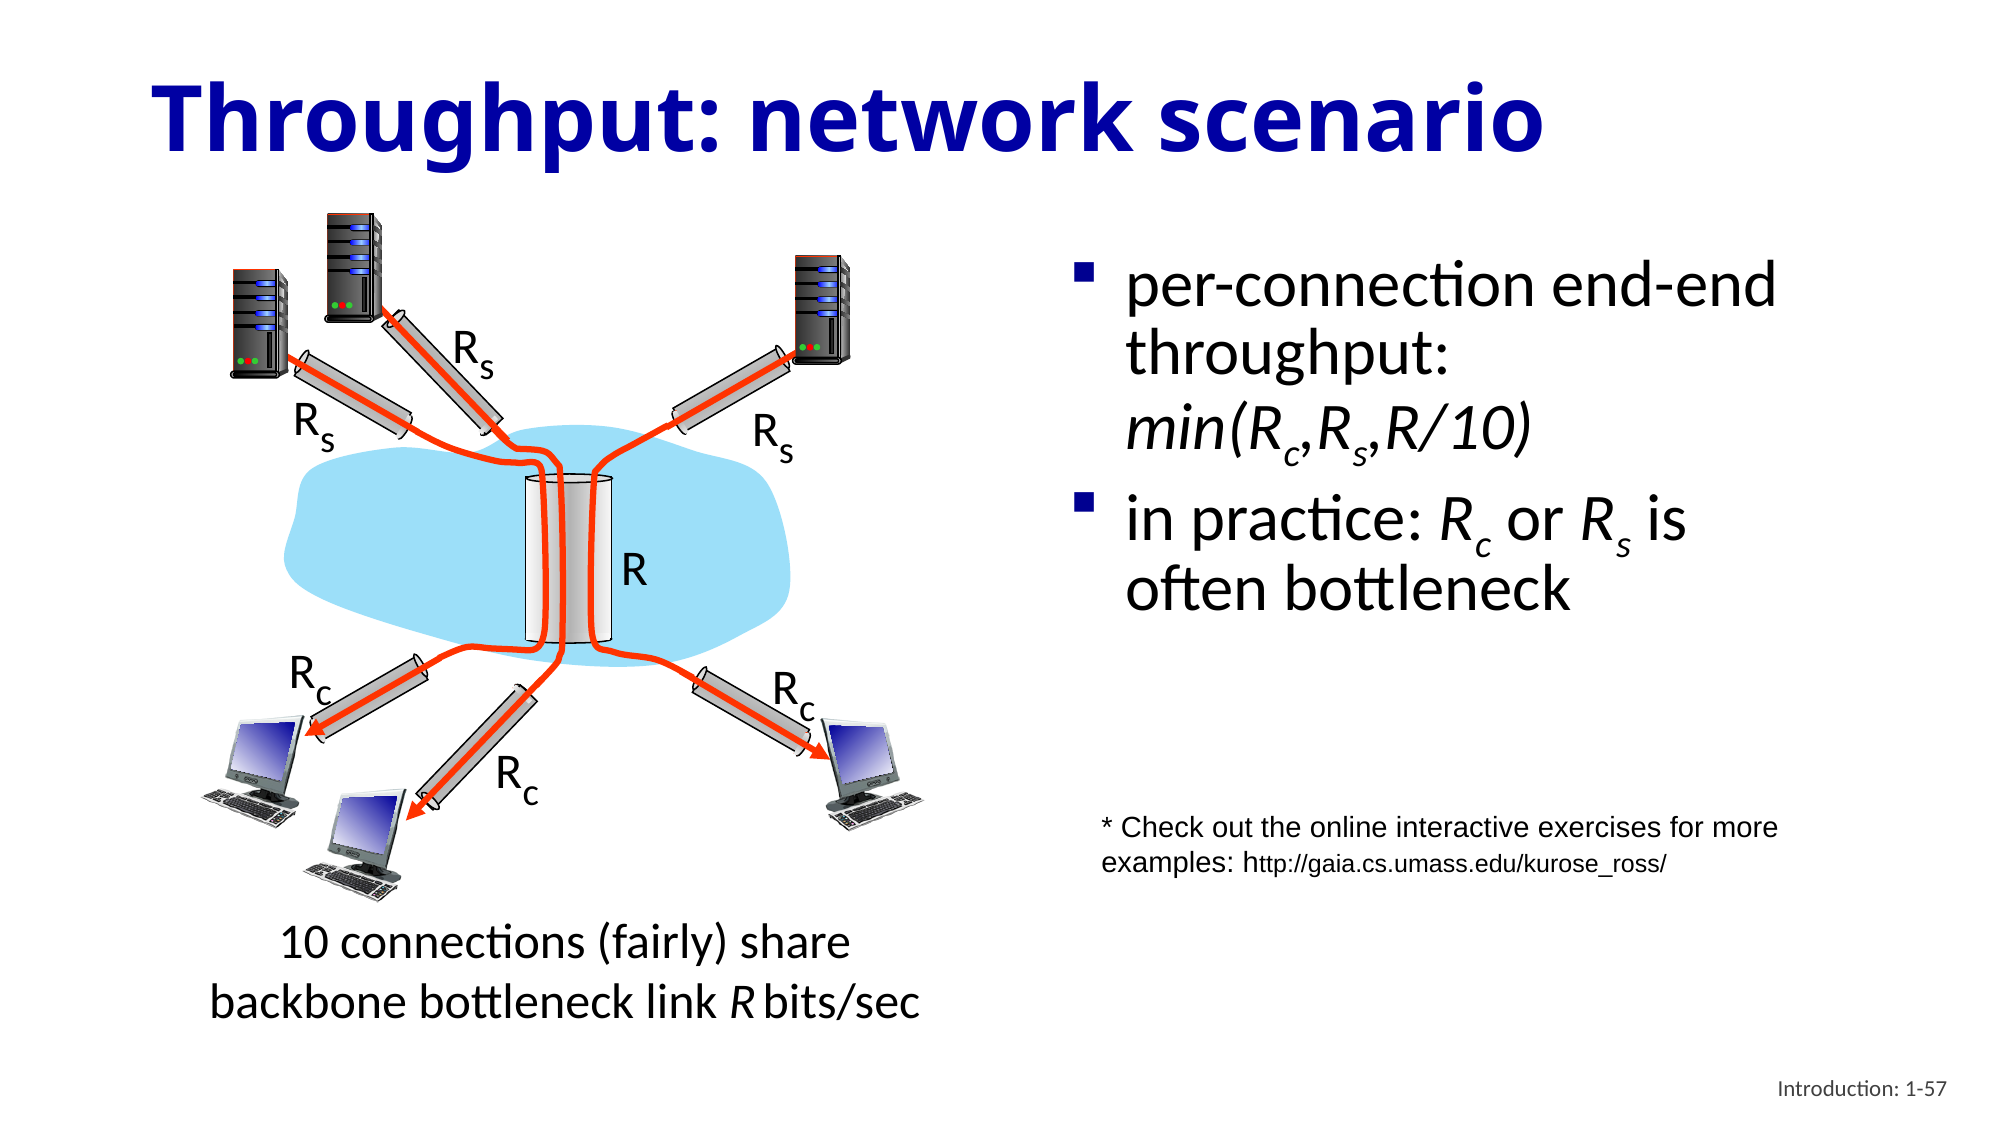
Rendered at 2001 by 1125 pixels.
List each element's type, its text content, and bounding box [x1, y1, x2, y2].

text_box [1053, 244, 1826, 920]
title Throughput: network scenario [135, 47, 1861, 195]
slide_number Introduction: 1-57 [1512, 1056, 1963, 1117]
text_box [174, 213, 955, 1038]
